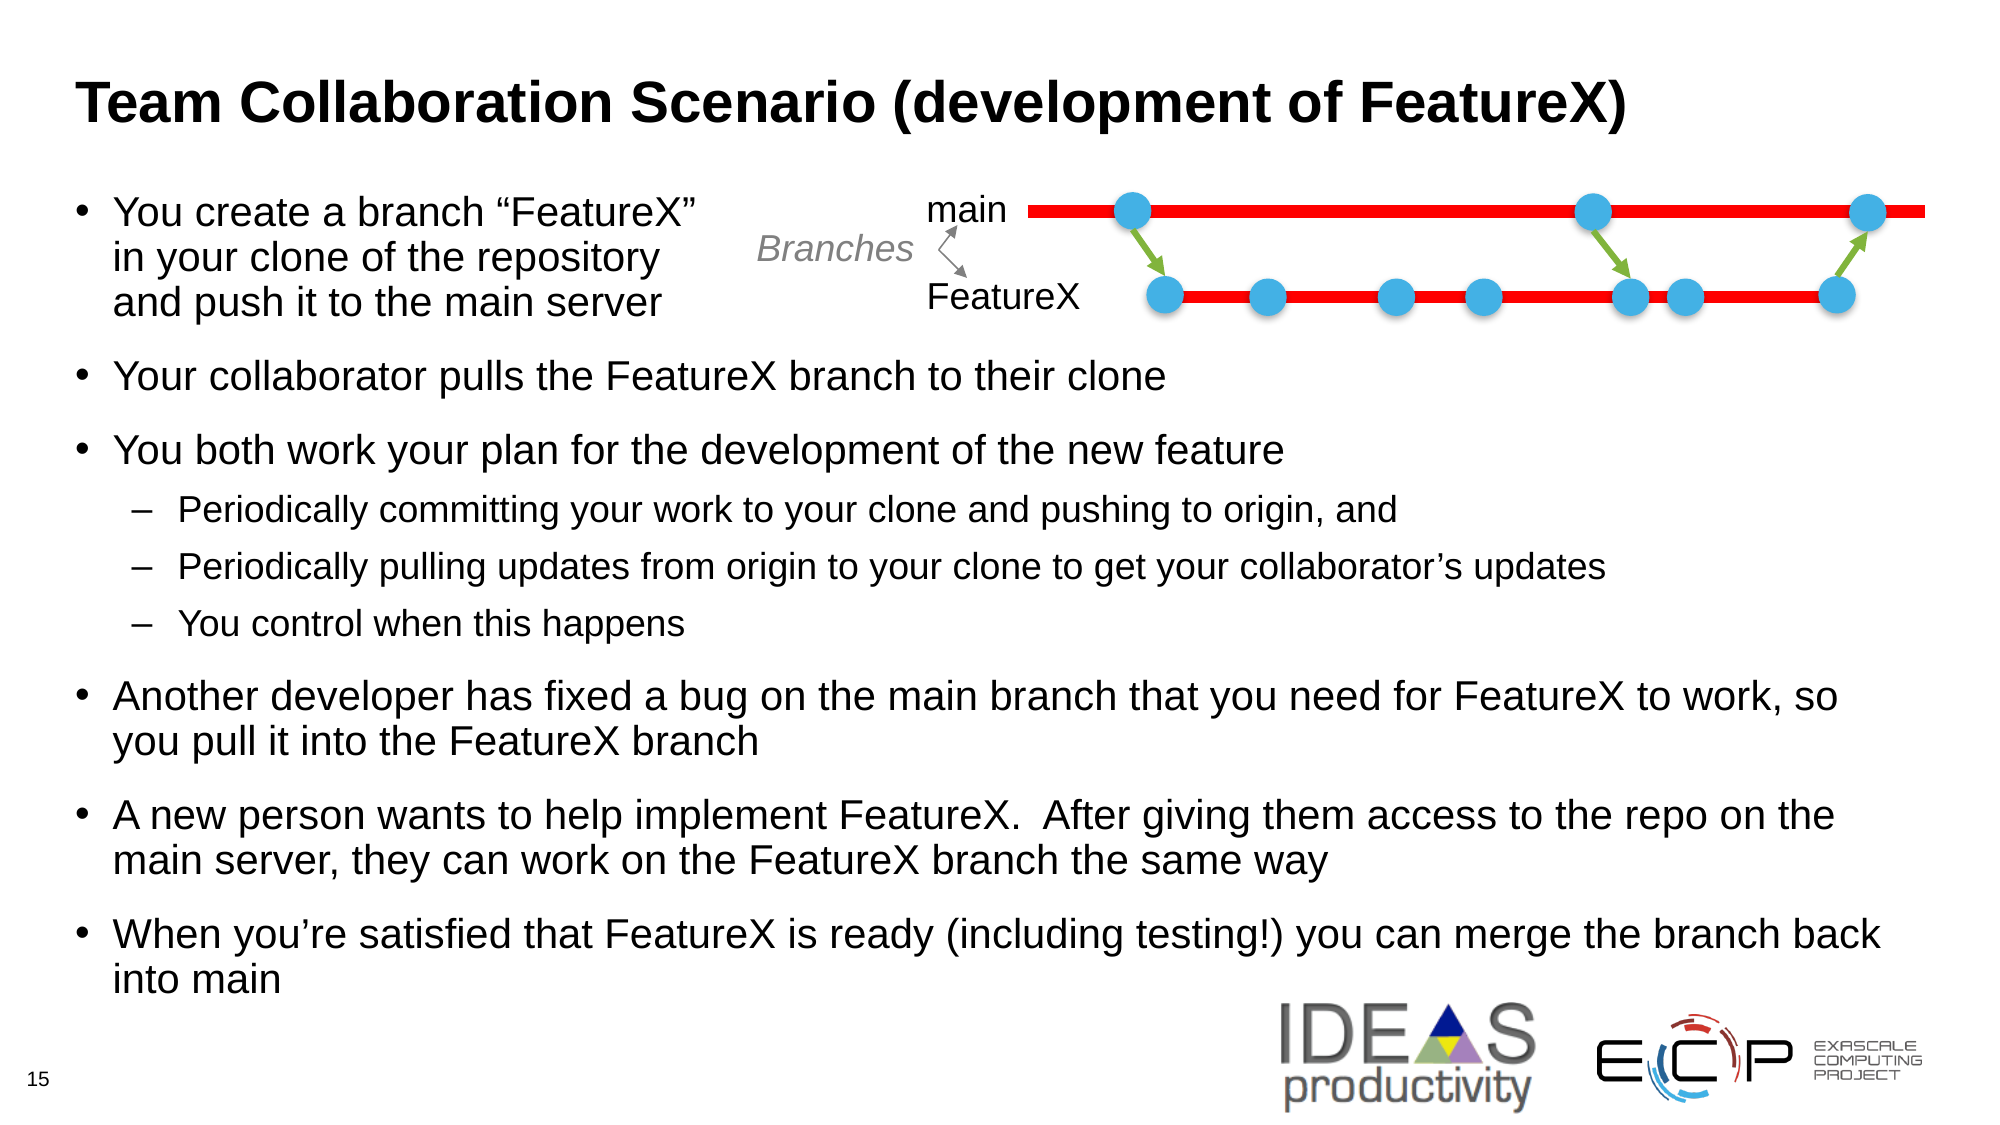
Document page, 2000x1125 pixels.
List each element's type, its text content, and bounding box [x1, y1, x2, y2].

text_box Branches [737, 214, 900, 285]
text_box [938, 249, 968, 279]
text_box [938, 224, 958, 249]
picture [1597, 1014, 1922, 1103]
picture [1280, 1002, 1537, 1114]
list You create a branch “FeatureX” in your clone of the repository and push it to the main server Your collaborator pulls the FeatureX branch to their clone You both work your plan for the development of the new feature Periodically committing your work to your clone and pushing to origin, and Periodically pulling updates from origin to your clone to get your collaborator’s updates You control when this happens Another developer has fixed a bug on the main branch that you need for FeatureX to work, so you pull it into the FeatureX branch A new person wants to help implement FeatureX. After giving them access to the repo on the main server, they can work on the FeatureX branch the same way When you’re satisfied that FeatureX is ready (including testing!) you can merge the branch back into main [59, 182, 1926, 848]
title Team Collaboration Scenario (development of FeatureX) [59, 67, 1926, 182]
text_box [905, 174, 1926, 334]
